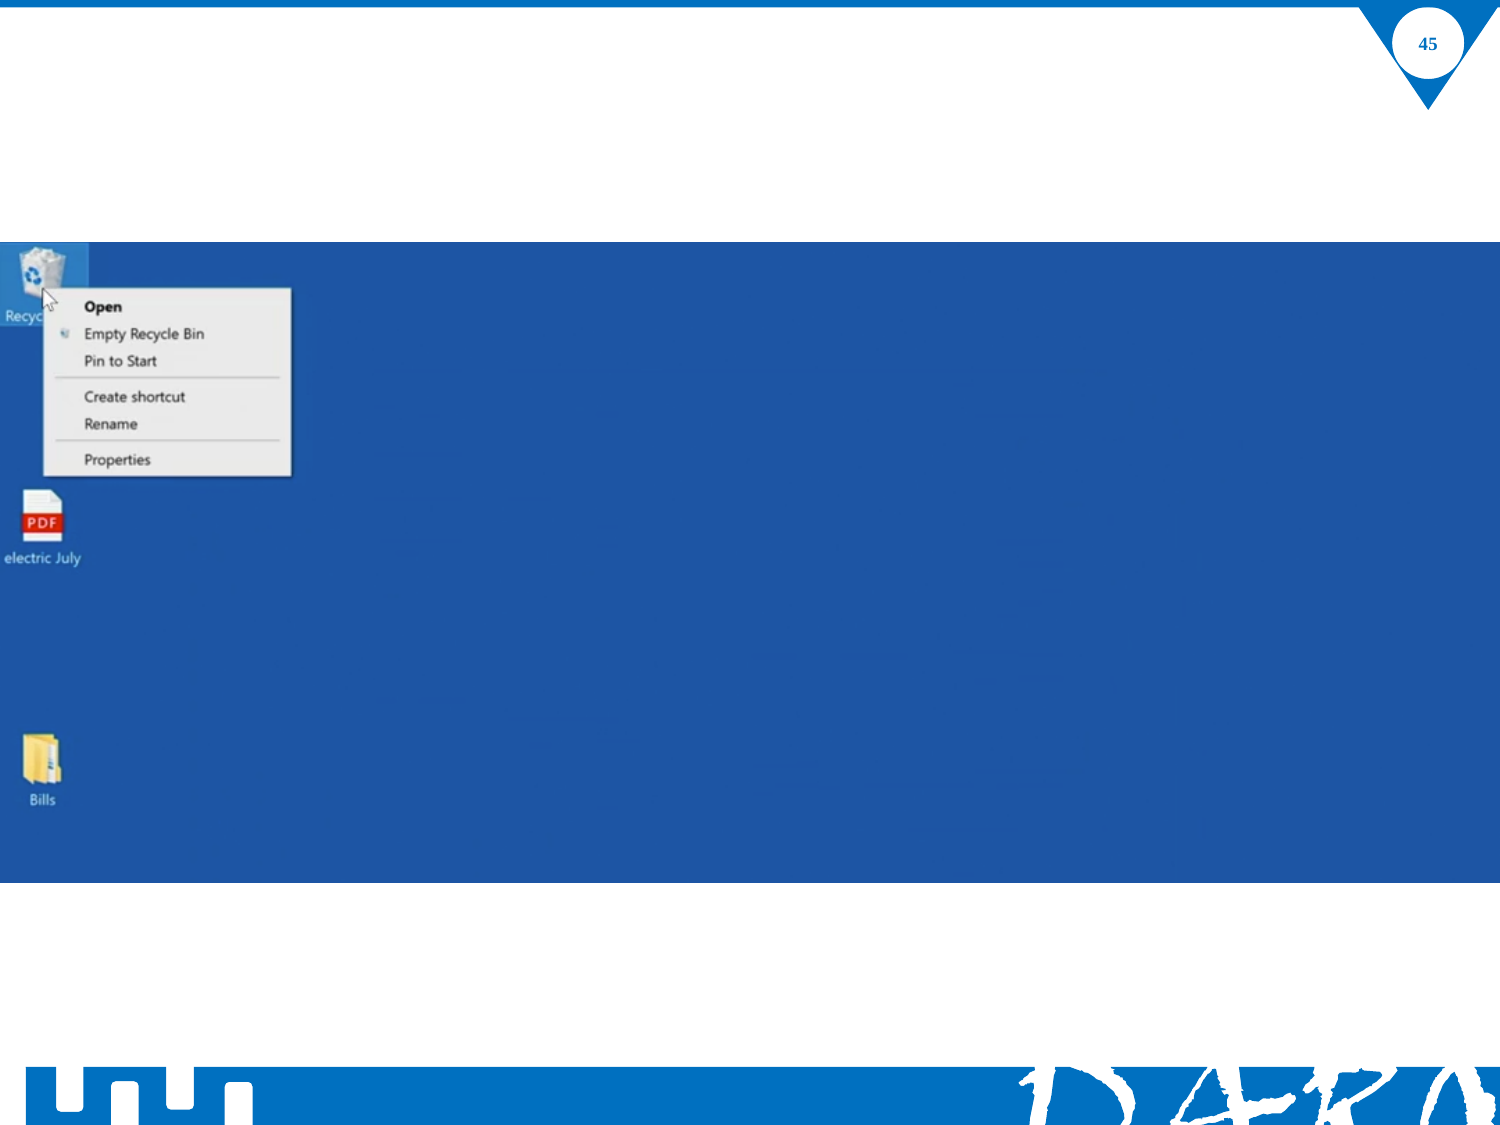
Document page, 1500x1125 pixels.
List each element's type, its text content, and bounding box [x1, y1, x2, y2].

slide_number 45 [1259, 13, 1500, 73]
picture [0, 241, 1500, 883]
